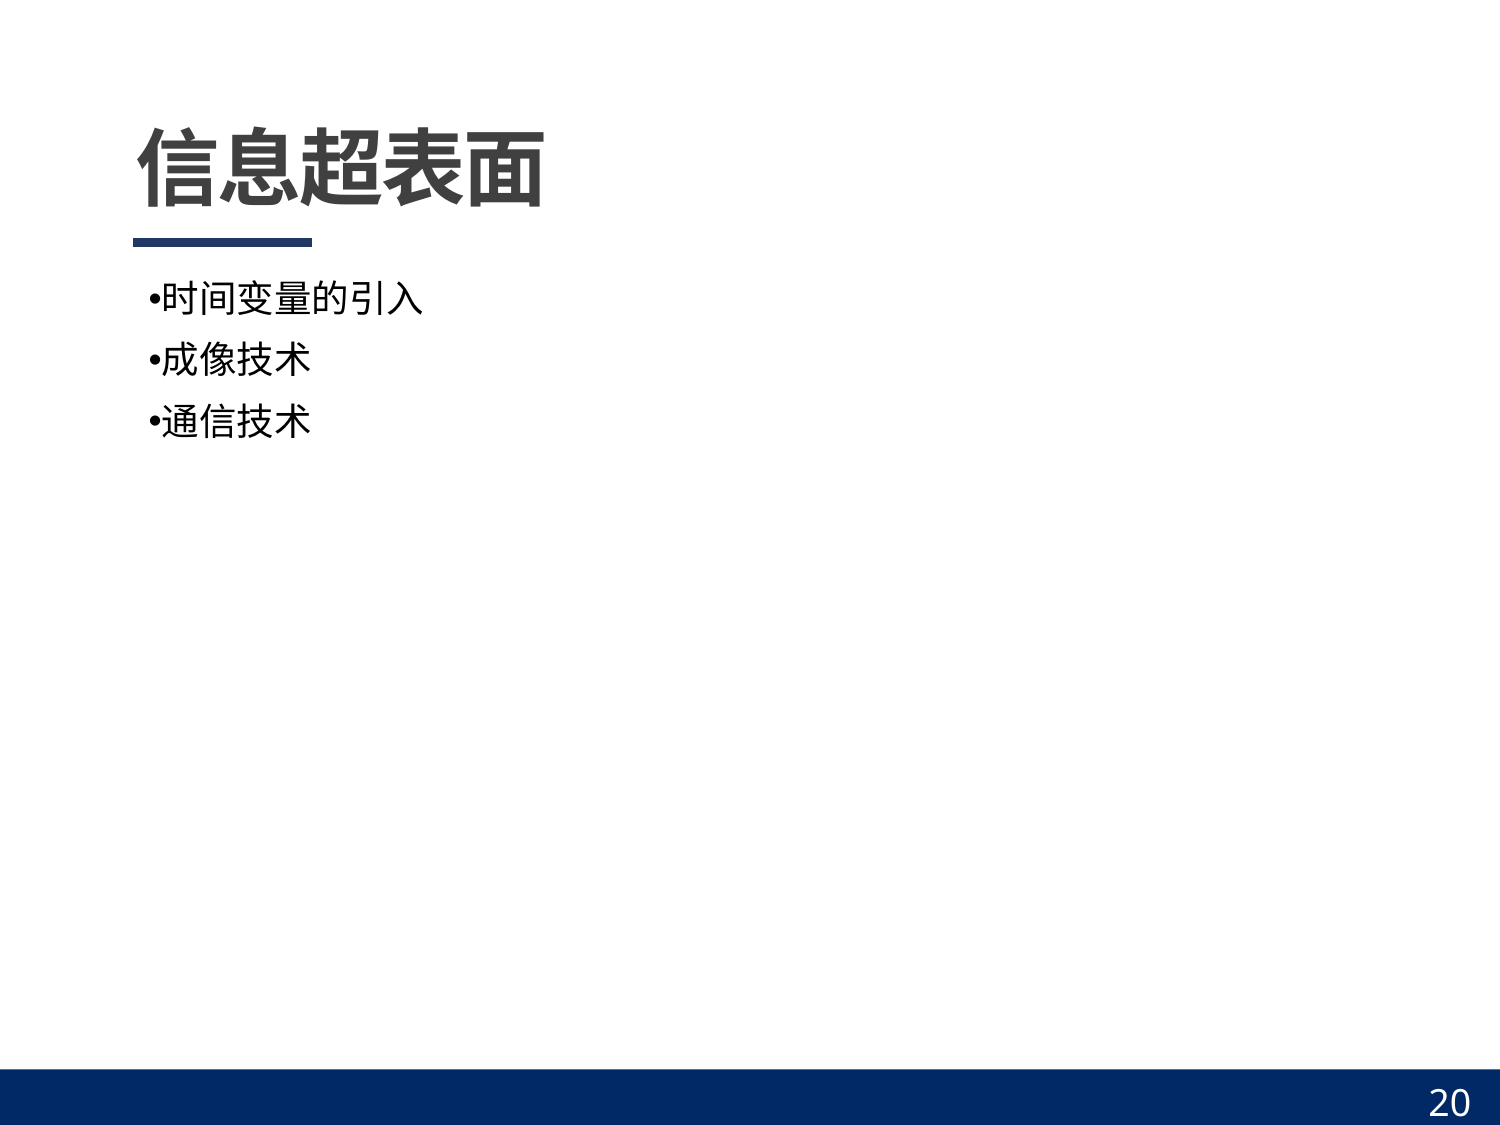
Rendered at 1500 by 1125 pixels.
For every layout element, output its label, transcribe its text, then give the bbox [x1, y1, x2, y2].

text_box [0, 1068, 1500, 1125]
list 时间变量的引入 成像技术 通信技术 [133, 272, 666, 926]
text_box 20 [1399, 1072, 1500, 1125]
text_box 信息超表面 [120, 107, 1450, 224]
